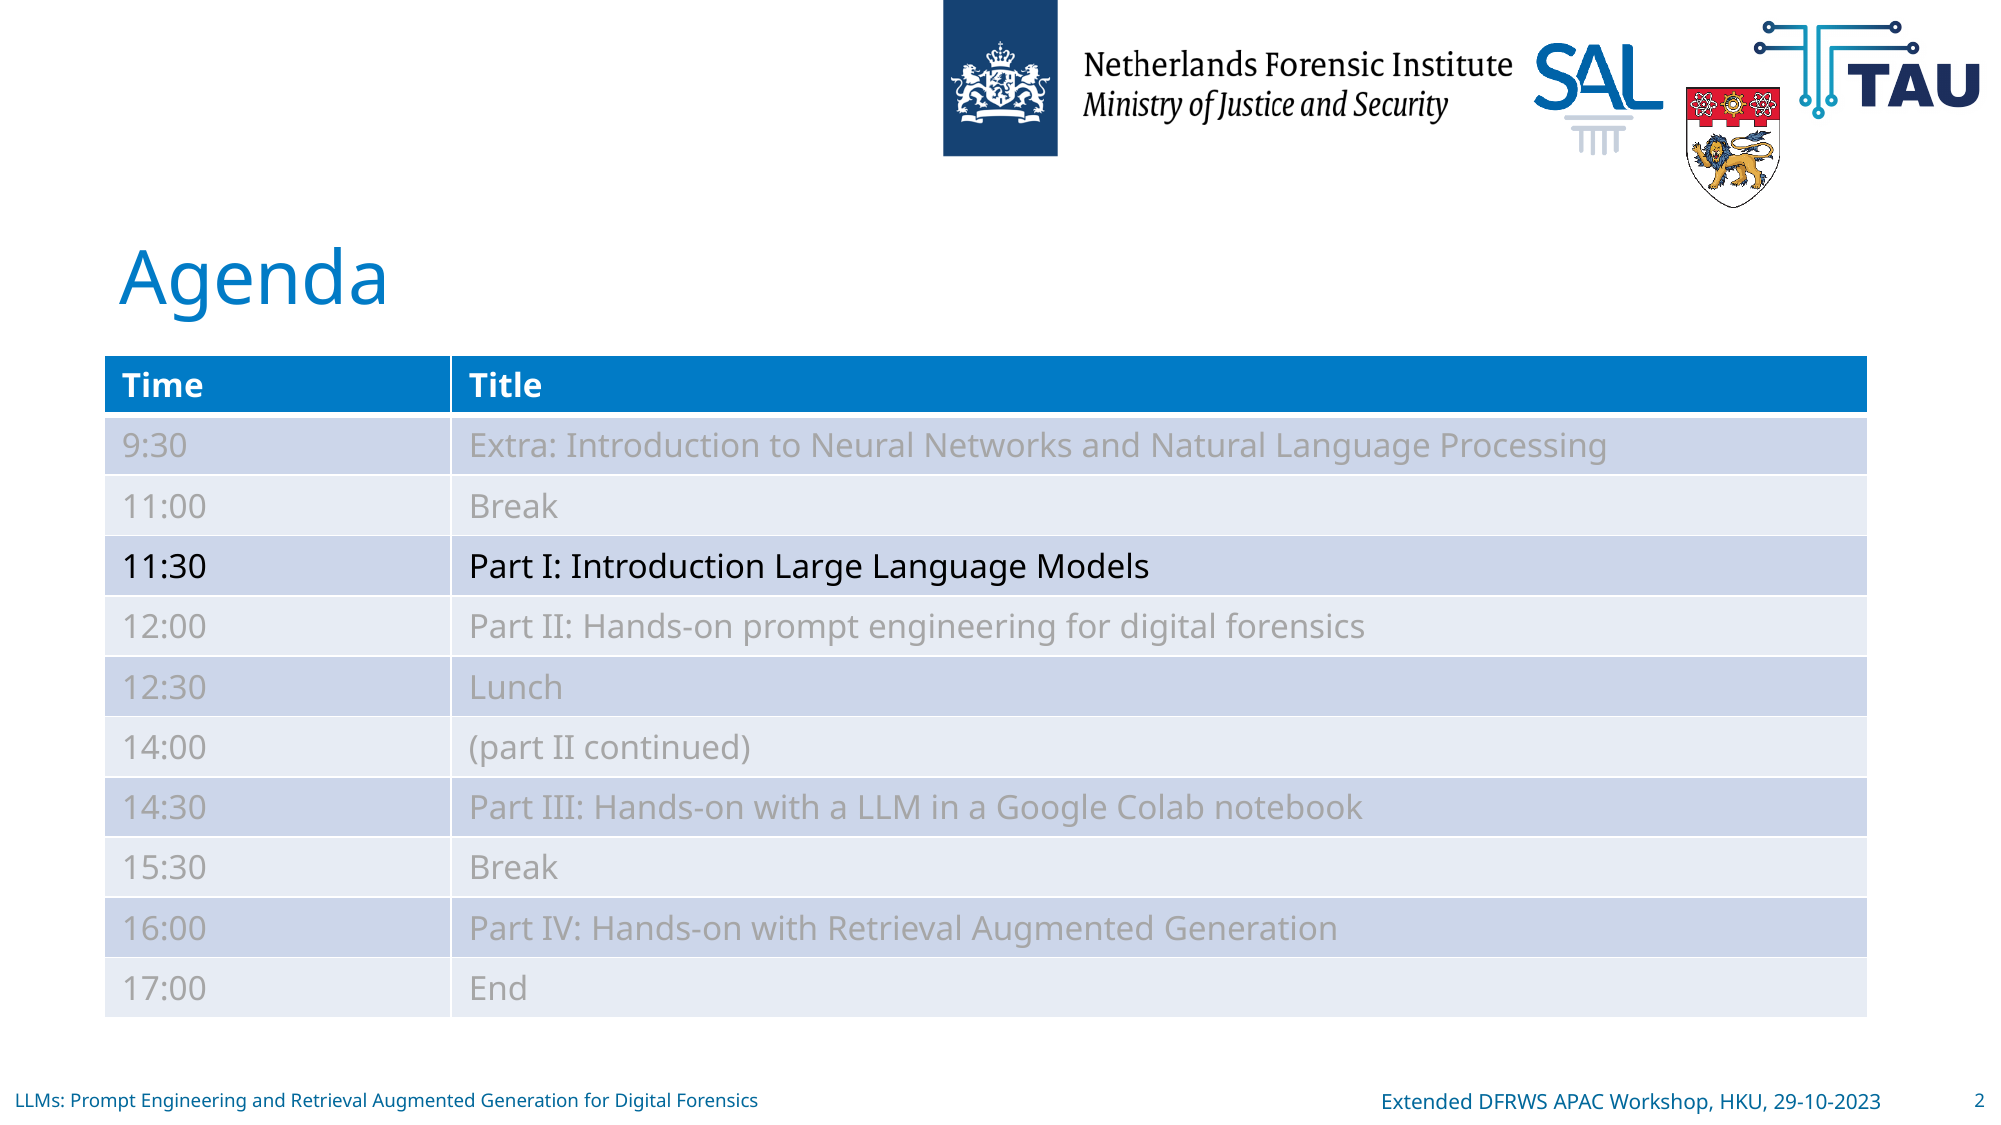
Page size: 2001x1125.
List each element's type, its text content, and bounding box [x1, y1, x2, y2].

table_cell Part I: Introduction Large Language Models [452, 536, 1867, 595]
table_cell Extra: Introduction to Neural Networks and Natural Language Processing [452, 418, 1867, 474]
table_cell 16:00 [105, 898, 450, 957]
table_cell Lunch [452, 657, 1867, 716]
table_cell 14:00 [105, 717, 450, 776]
table_cell 17:00 [105, 958, 450, 1017]
table_header Time [105, 356, 450, 412]
table_cell 12:00 [105, 597, 450, 655]
table_header Title [452, 356, 1867, 412]
table_cell Break [452, 838, 1867, 896]
picture [0, 0, 2001, 228]
table_cell 11:30 [105, 536, 450, 595]
table_cell 11:00 [105, 476, 450, 535]
table_cell 12:30 [105, 657, 450, 716]
table_cell Part II: Hands-on prompt engineering for digital forensics [452, 597, 1867, 655]
title Agenda [104, 172, 1897, 329]
table_cell Part III: Hands-on with a LLM in a Google Colab notebook [452, 778, 1867, 836]
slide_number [1172, 1081, 1896, 1125]
table_cell Part IV: Hands-on with Retrieval Augmented Generation [452, 898, 1867, 957]
slide_number 2 [1896, 1081, 2000, 1125]
table_cell 15:30 [105, 838, 450, 896]
table_cell 9:30 [105, 418, 450, 474]
table_cell Break [452, 476, 1867, 535]
footer LLMs: Prompt Engineering and Retrieval Augmented Generation for Digital Forensics [0, 1081, 1067, 1125]
table_cell End [452, 958, 1867, 1017]
table_cell (part II continued) [452, 717, 1867, 776]
table_cell 14:30 [105, 778, 450, 836]
